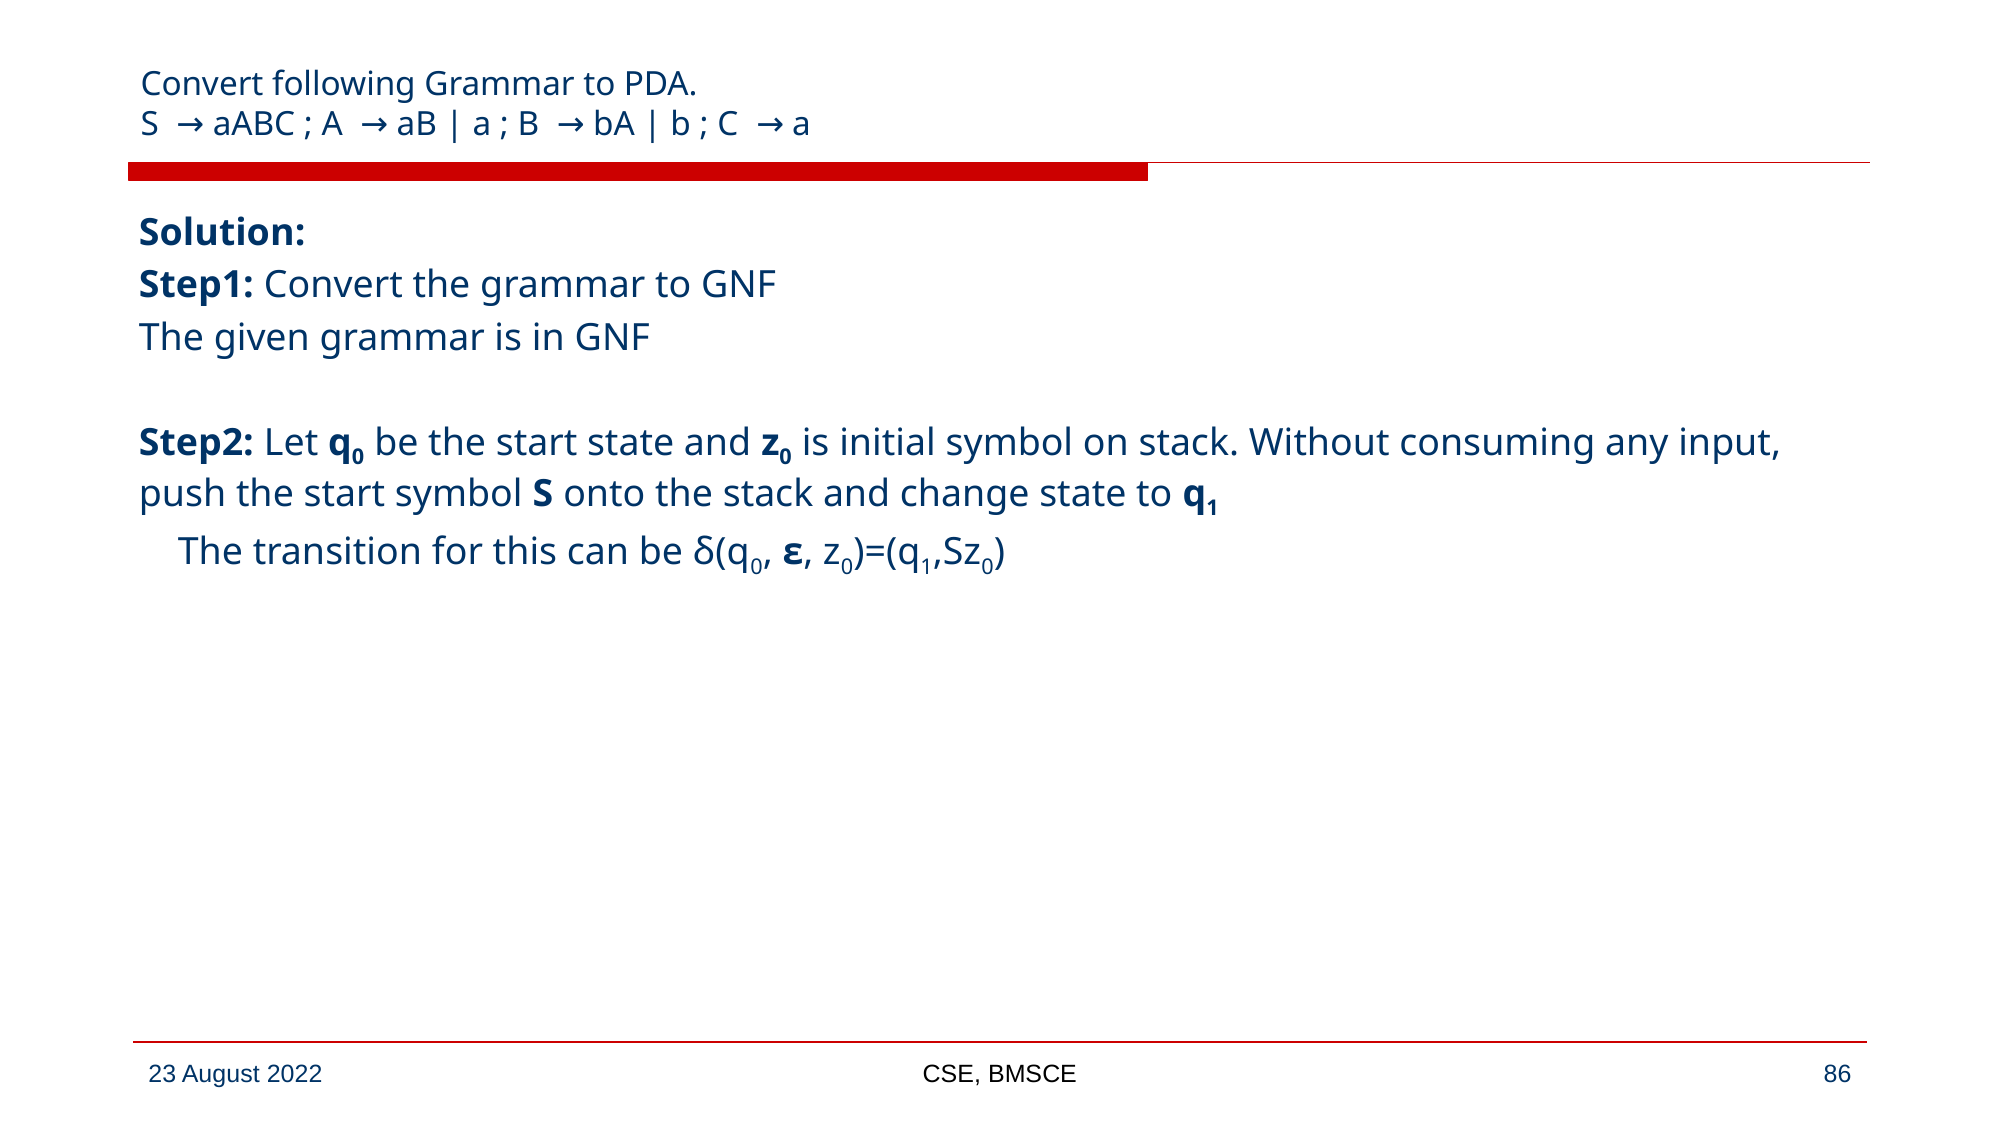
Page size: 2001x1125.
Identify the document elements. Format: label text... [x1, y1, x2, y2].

list Solution: Step1: Convert the grammar to GNF The given grammar is in GNF Step2: Let q0 be the start state and z0 is initial symbol on stack. Without consuming any input, push the start symbol S onto the stack and change state to q1 The transition for this can be δ(q0, ε, z0)=(q1,Sz0) [123, 200, 1874, 1025]
slide_number ‹#› [1433, 1050, 1867, 1103]
title Convert following Grammar to PDA. S → aABC ; A → aB | a ; B → bA | b ; C → a [125, 24, 1876, 150]
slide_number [133, 1050, 567, 1103]
footer CSE, BMSCE [683, 1050, 1317, 1103]
